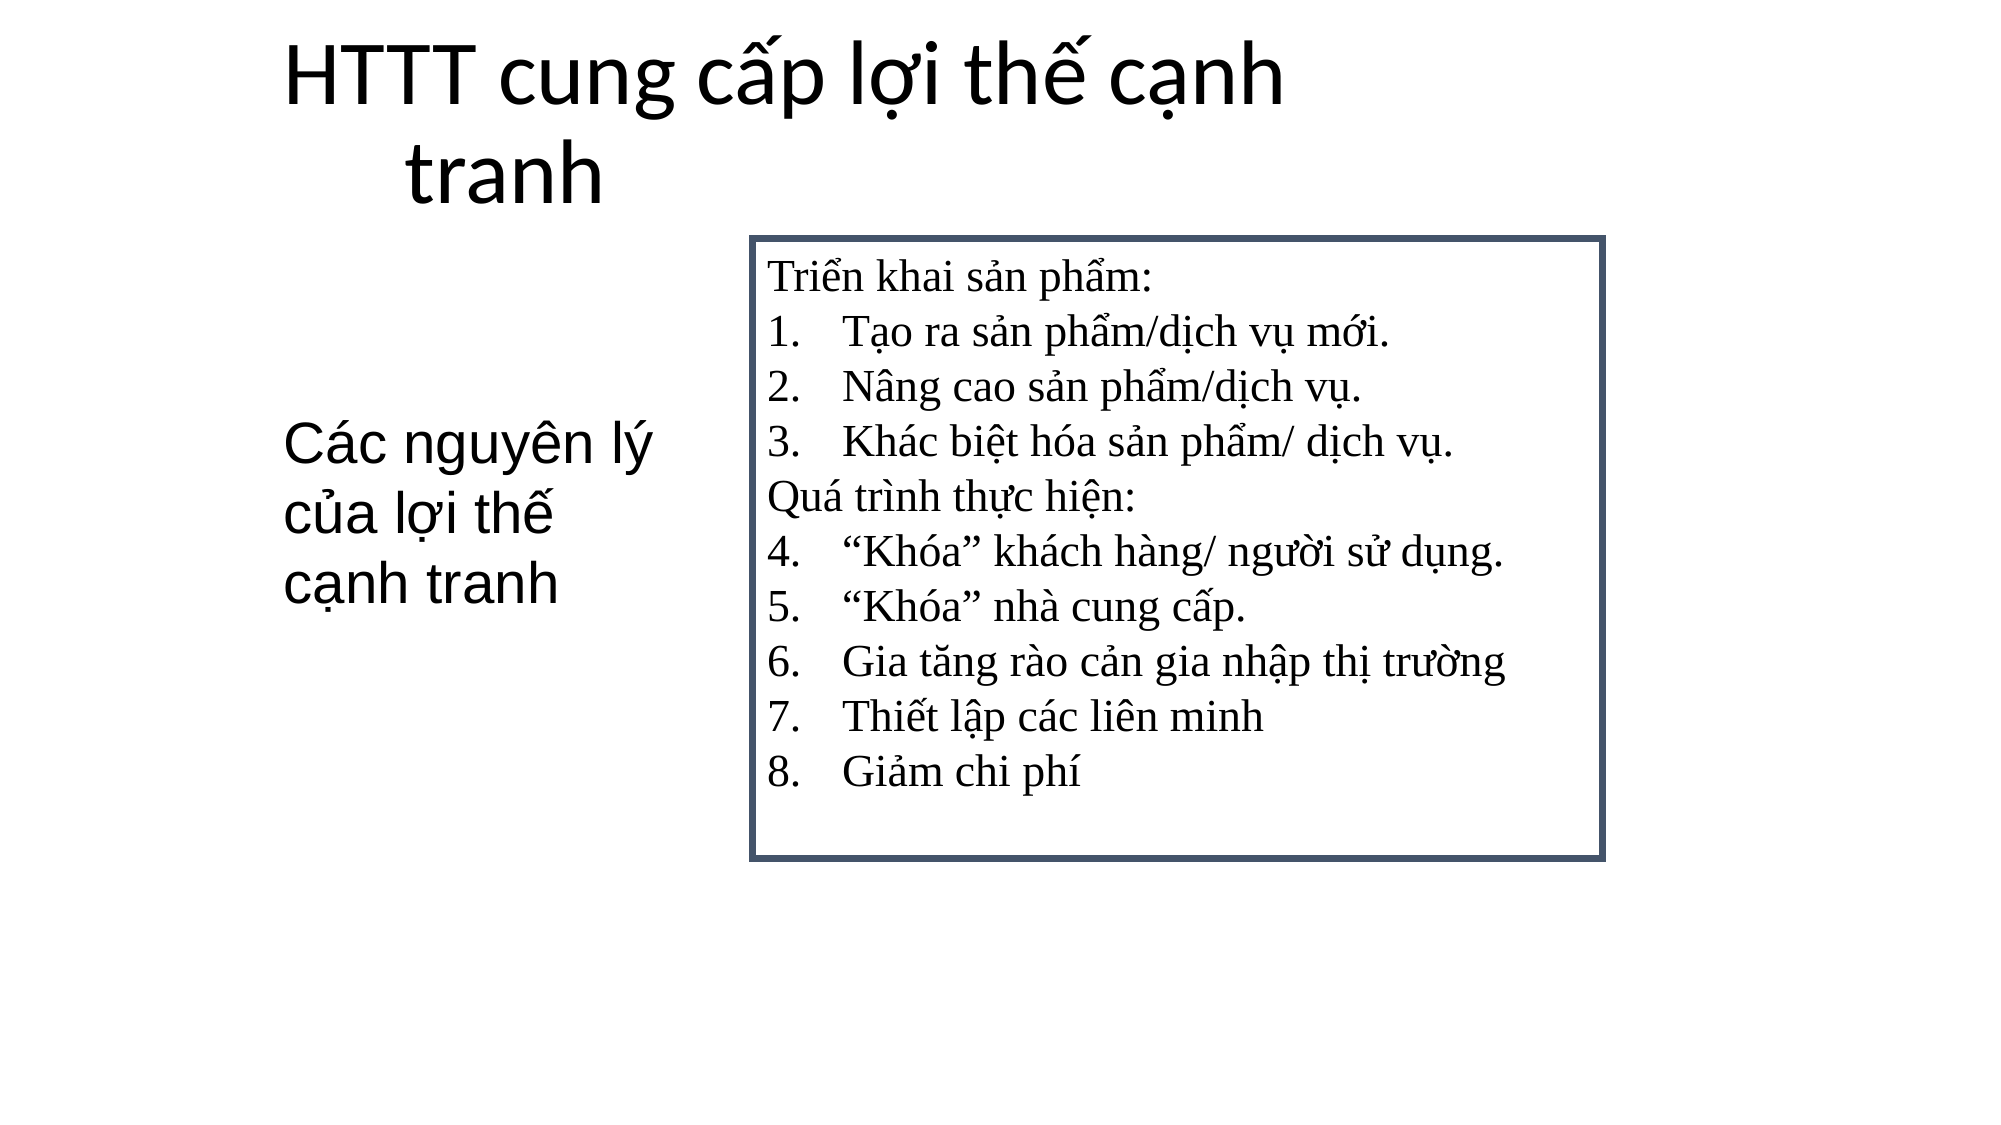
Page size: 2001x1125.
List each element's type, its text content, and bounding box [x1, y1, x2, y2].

text_box Triển khai sản phẩm: Tạo ra sản phẩm/dịch vụ mới. Nâng cao sản phẩm/dịch vụ. Khác biệt hóa sản phẩm/ dịch vụ. Quá trình thực hiện: “Khóa” khách hàng/ người sử dụng. “Khóa” nhà cung cấp. Gia tăng rào cản gia nhập thị trường Thiết lập các liên minh Giảm chi phí [752, 238, 1603, 859]
text_box Các nguyên lý của lợi thế cạnh tranh [268, 397, 686, 623]
title HTTT cung cấp lợi thế cạnh tranh [268, 15, 1520, 233]
